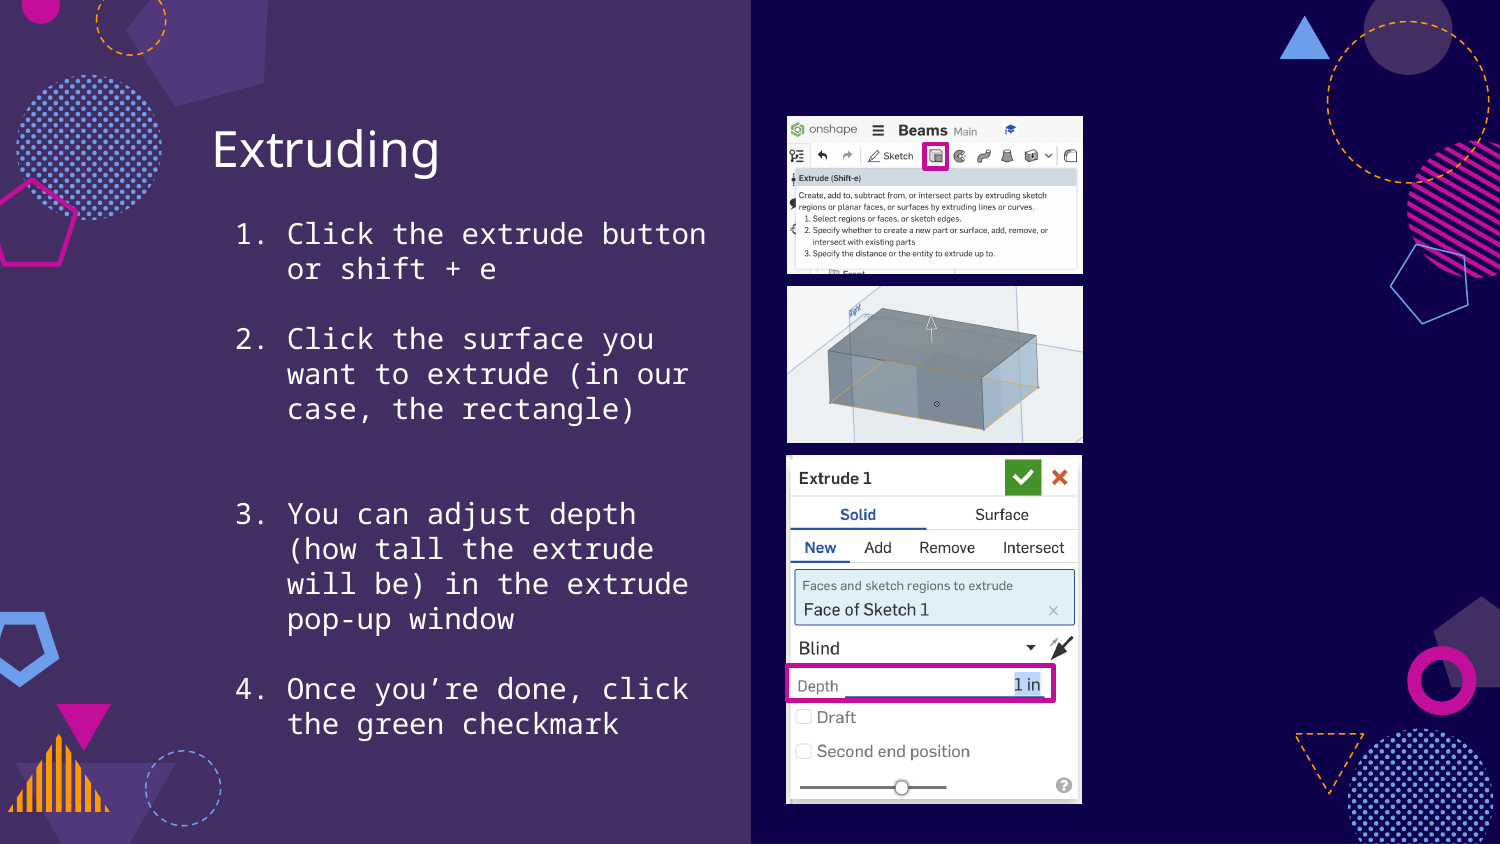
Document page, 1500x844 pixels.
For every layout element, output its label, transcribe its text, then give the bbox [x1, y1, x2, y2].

picture [786, 455, 1082, 805]
text_box Extruding [196, 102, 683, 193]
picture [787, 116, 1083, 274]
picture [787, 286, 1083, 444]
text_box Click the extrude button or shift + e Click the surface you want to extrude (in our case, the rectangle) You can adjust depth (how tall the extrude will be) in the extrude pop-up window Once you’re done, click the green checkmark [196, 200, 739, 790]
